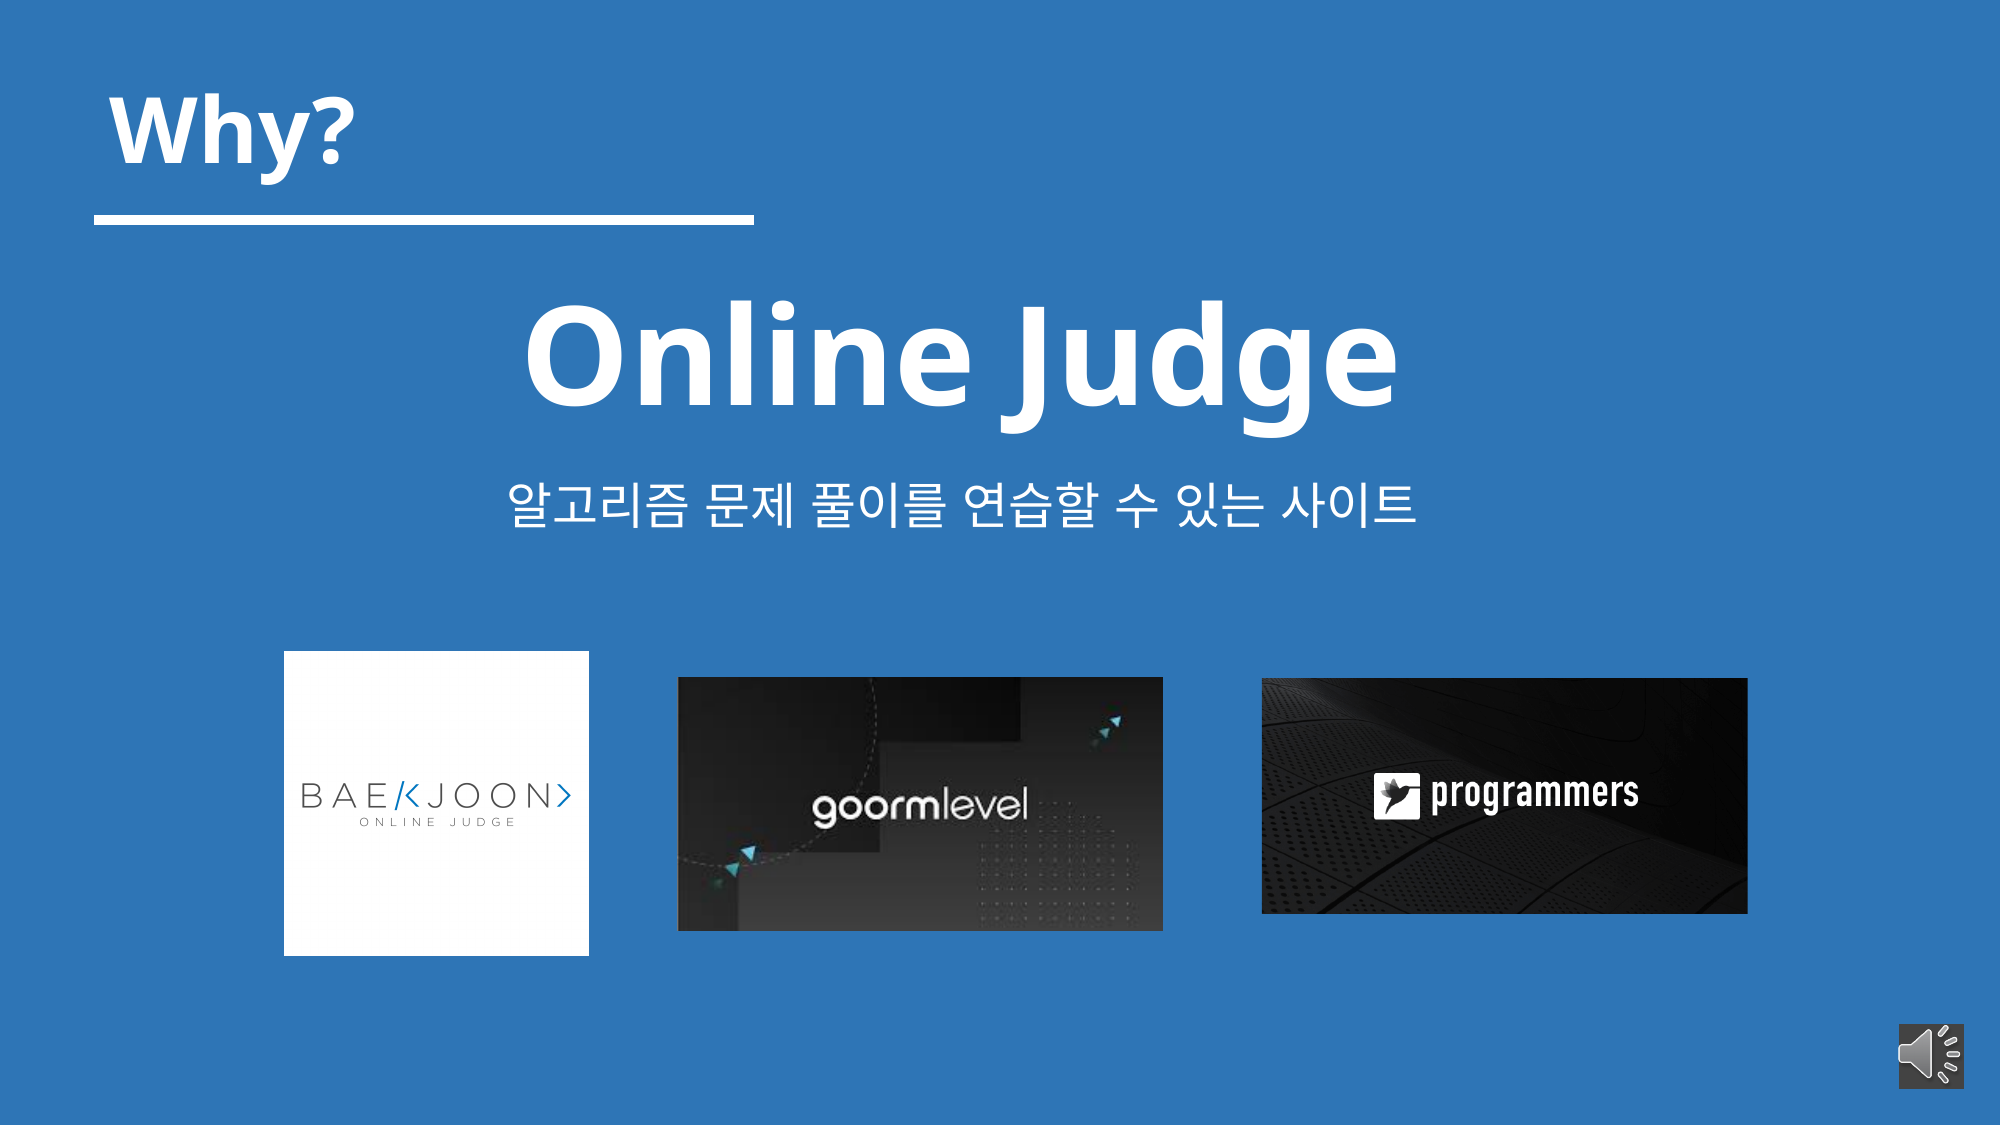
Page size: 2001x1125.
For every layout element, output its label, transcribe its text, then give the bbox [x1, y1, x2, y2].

picture [284, 651, 589, 957]
title Why? [94, 25, 1820, 243]
list Online Judge [505, 278, 2000, 993]
picture [1897, 1022, 1965, 1090]
text_box 알고리즘 문제 풀이를 연습할 수 있는 사이트 [491, 467, 1862, 543]
picture [677, 677, 1164, 931]
picture [1261, 678, 1748, 914]
